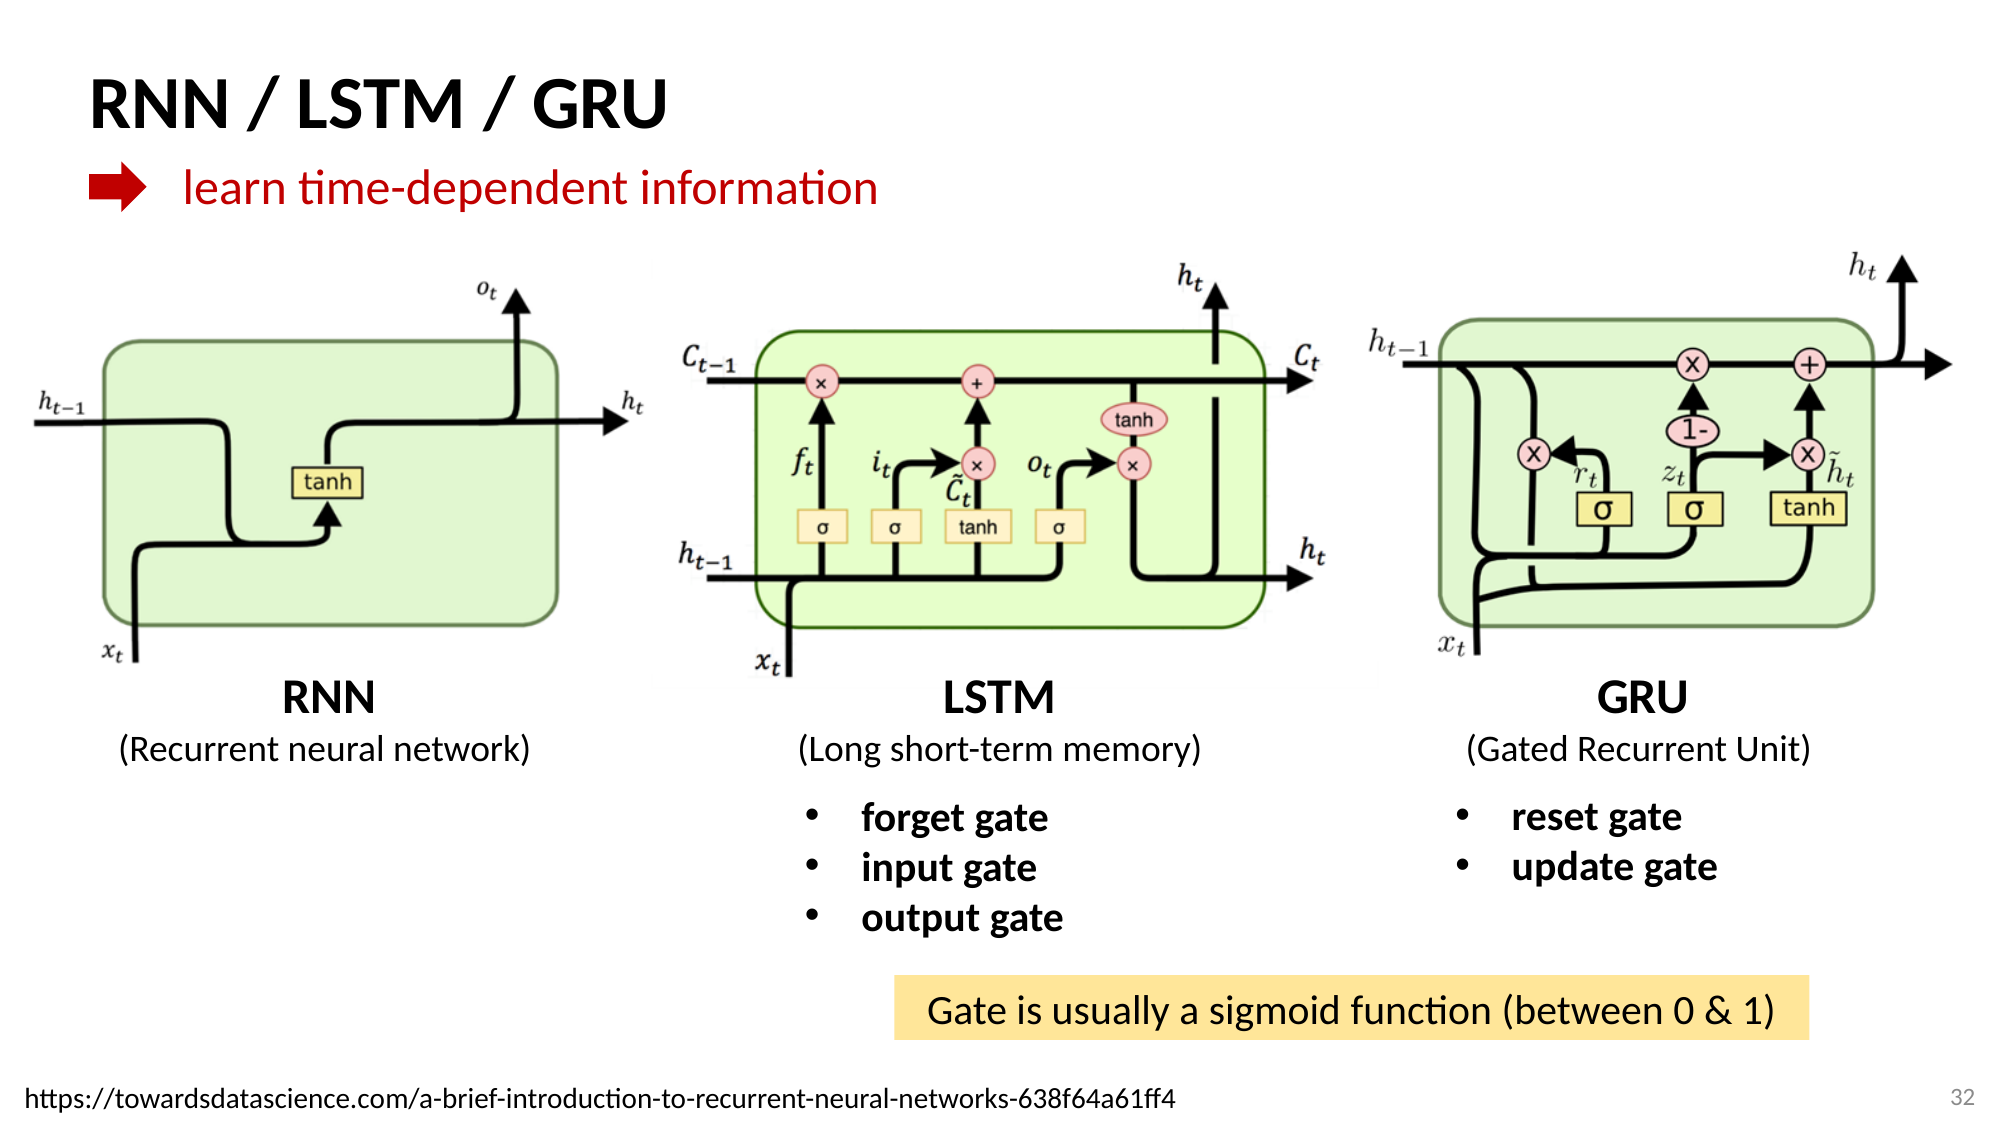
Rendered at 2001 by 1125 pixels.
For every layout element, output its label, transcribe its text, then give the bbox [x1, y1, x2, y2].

text_box Gate is usually a sigmoid function (between 0 & 1) [894, 975, 1810, 1040]
picture [24, 247, 1983, 674]
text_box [41, 656, 1958, 778]
text_box 32 [1540, 1065, 1991, 1125]
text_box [89, 147, 920, 224]
text_box RNN / LSTM / GRU [75, 46, 1310, 151]
text_box forget gate input gate output gate [790, 782, 1365, 947]
text_box https://towardsdatascience.com/a-brief-introduction-to-recurrent-neural-networks-638f64a61ff4 [9, 1071, 1335, 1122]
text_box reset gate update gate [1440, 781, 2000, 897]
